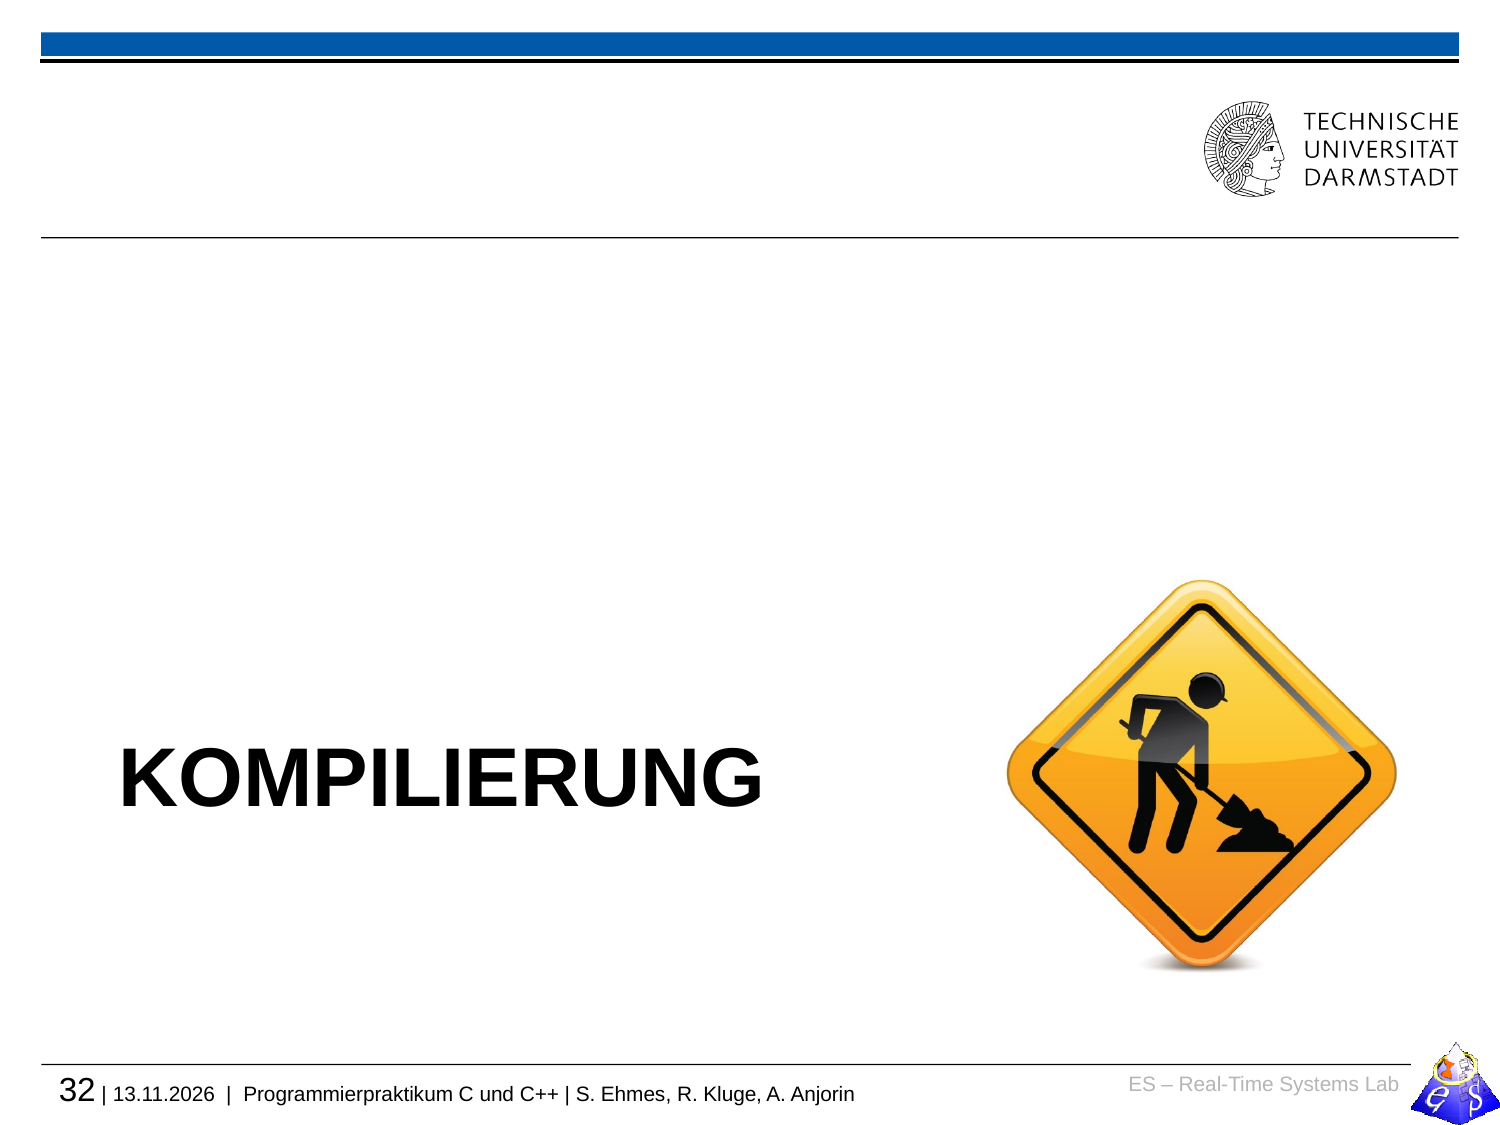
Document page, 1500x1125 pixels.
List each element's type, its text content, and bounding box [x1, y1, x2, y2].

picture [1411, 1041, 1500, 1125]
picture [950, 550, 1459, 998]
picture [1175, 84, 1483, 214]
title Kompilierung [118, 722, 945, 947]
